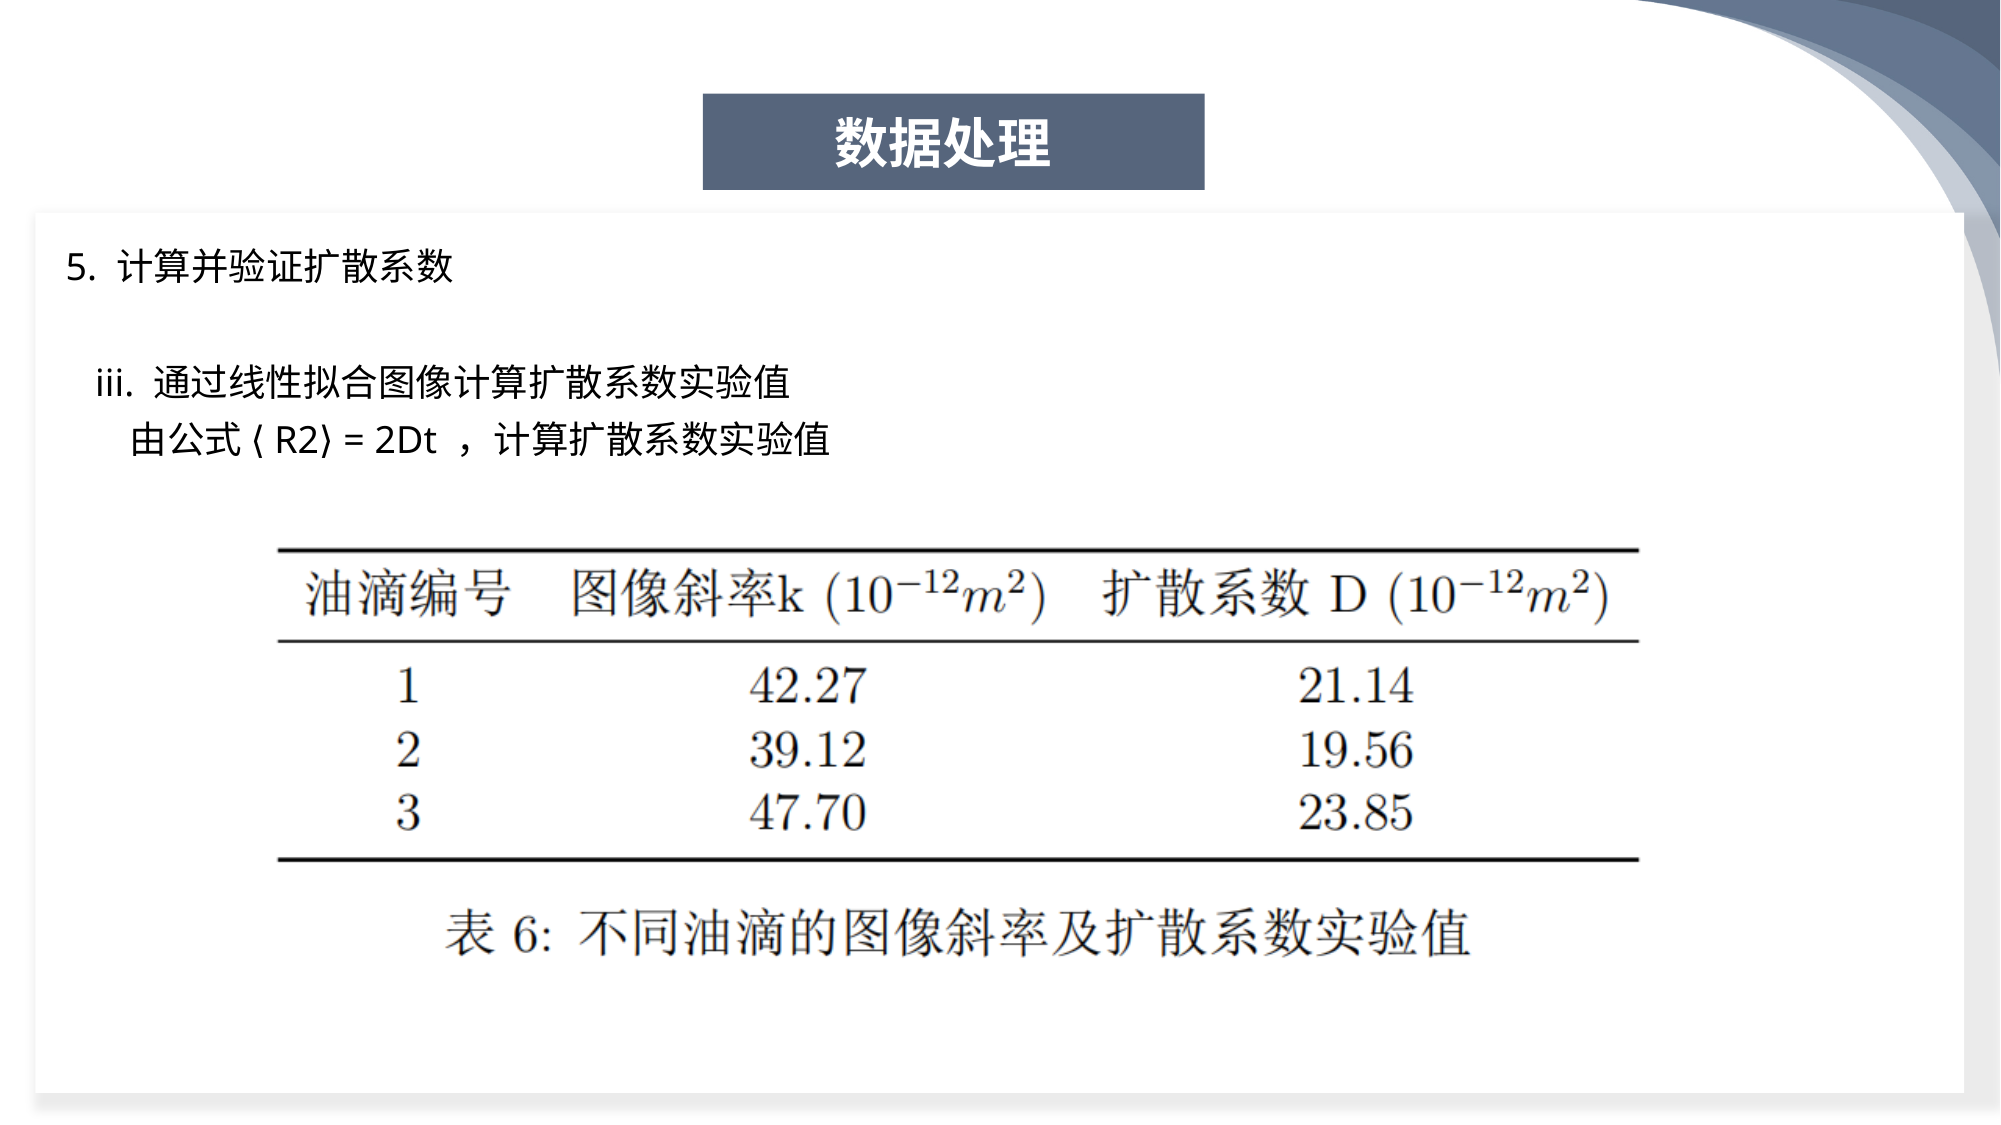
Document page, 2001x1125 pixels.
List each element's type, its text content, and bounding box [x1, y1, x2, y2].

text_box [702, 93, 1205, 190]
text_box 5. 计算并验证扩散系数 iii. 通过线性拟合图像计算扩散系数实验值 由公式 ⟨R2⟩ = 2Dt ，计算扩散系数实验值 [50, 236, 1942, 1082]
picture [0, 0, 2001, 1125]
text_box [34, 212, 1965, 1094]
